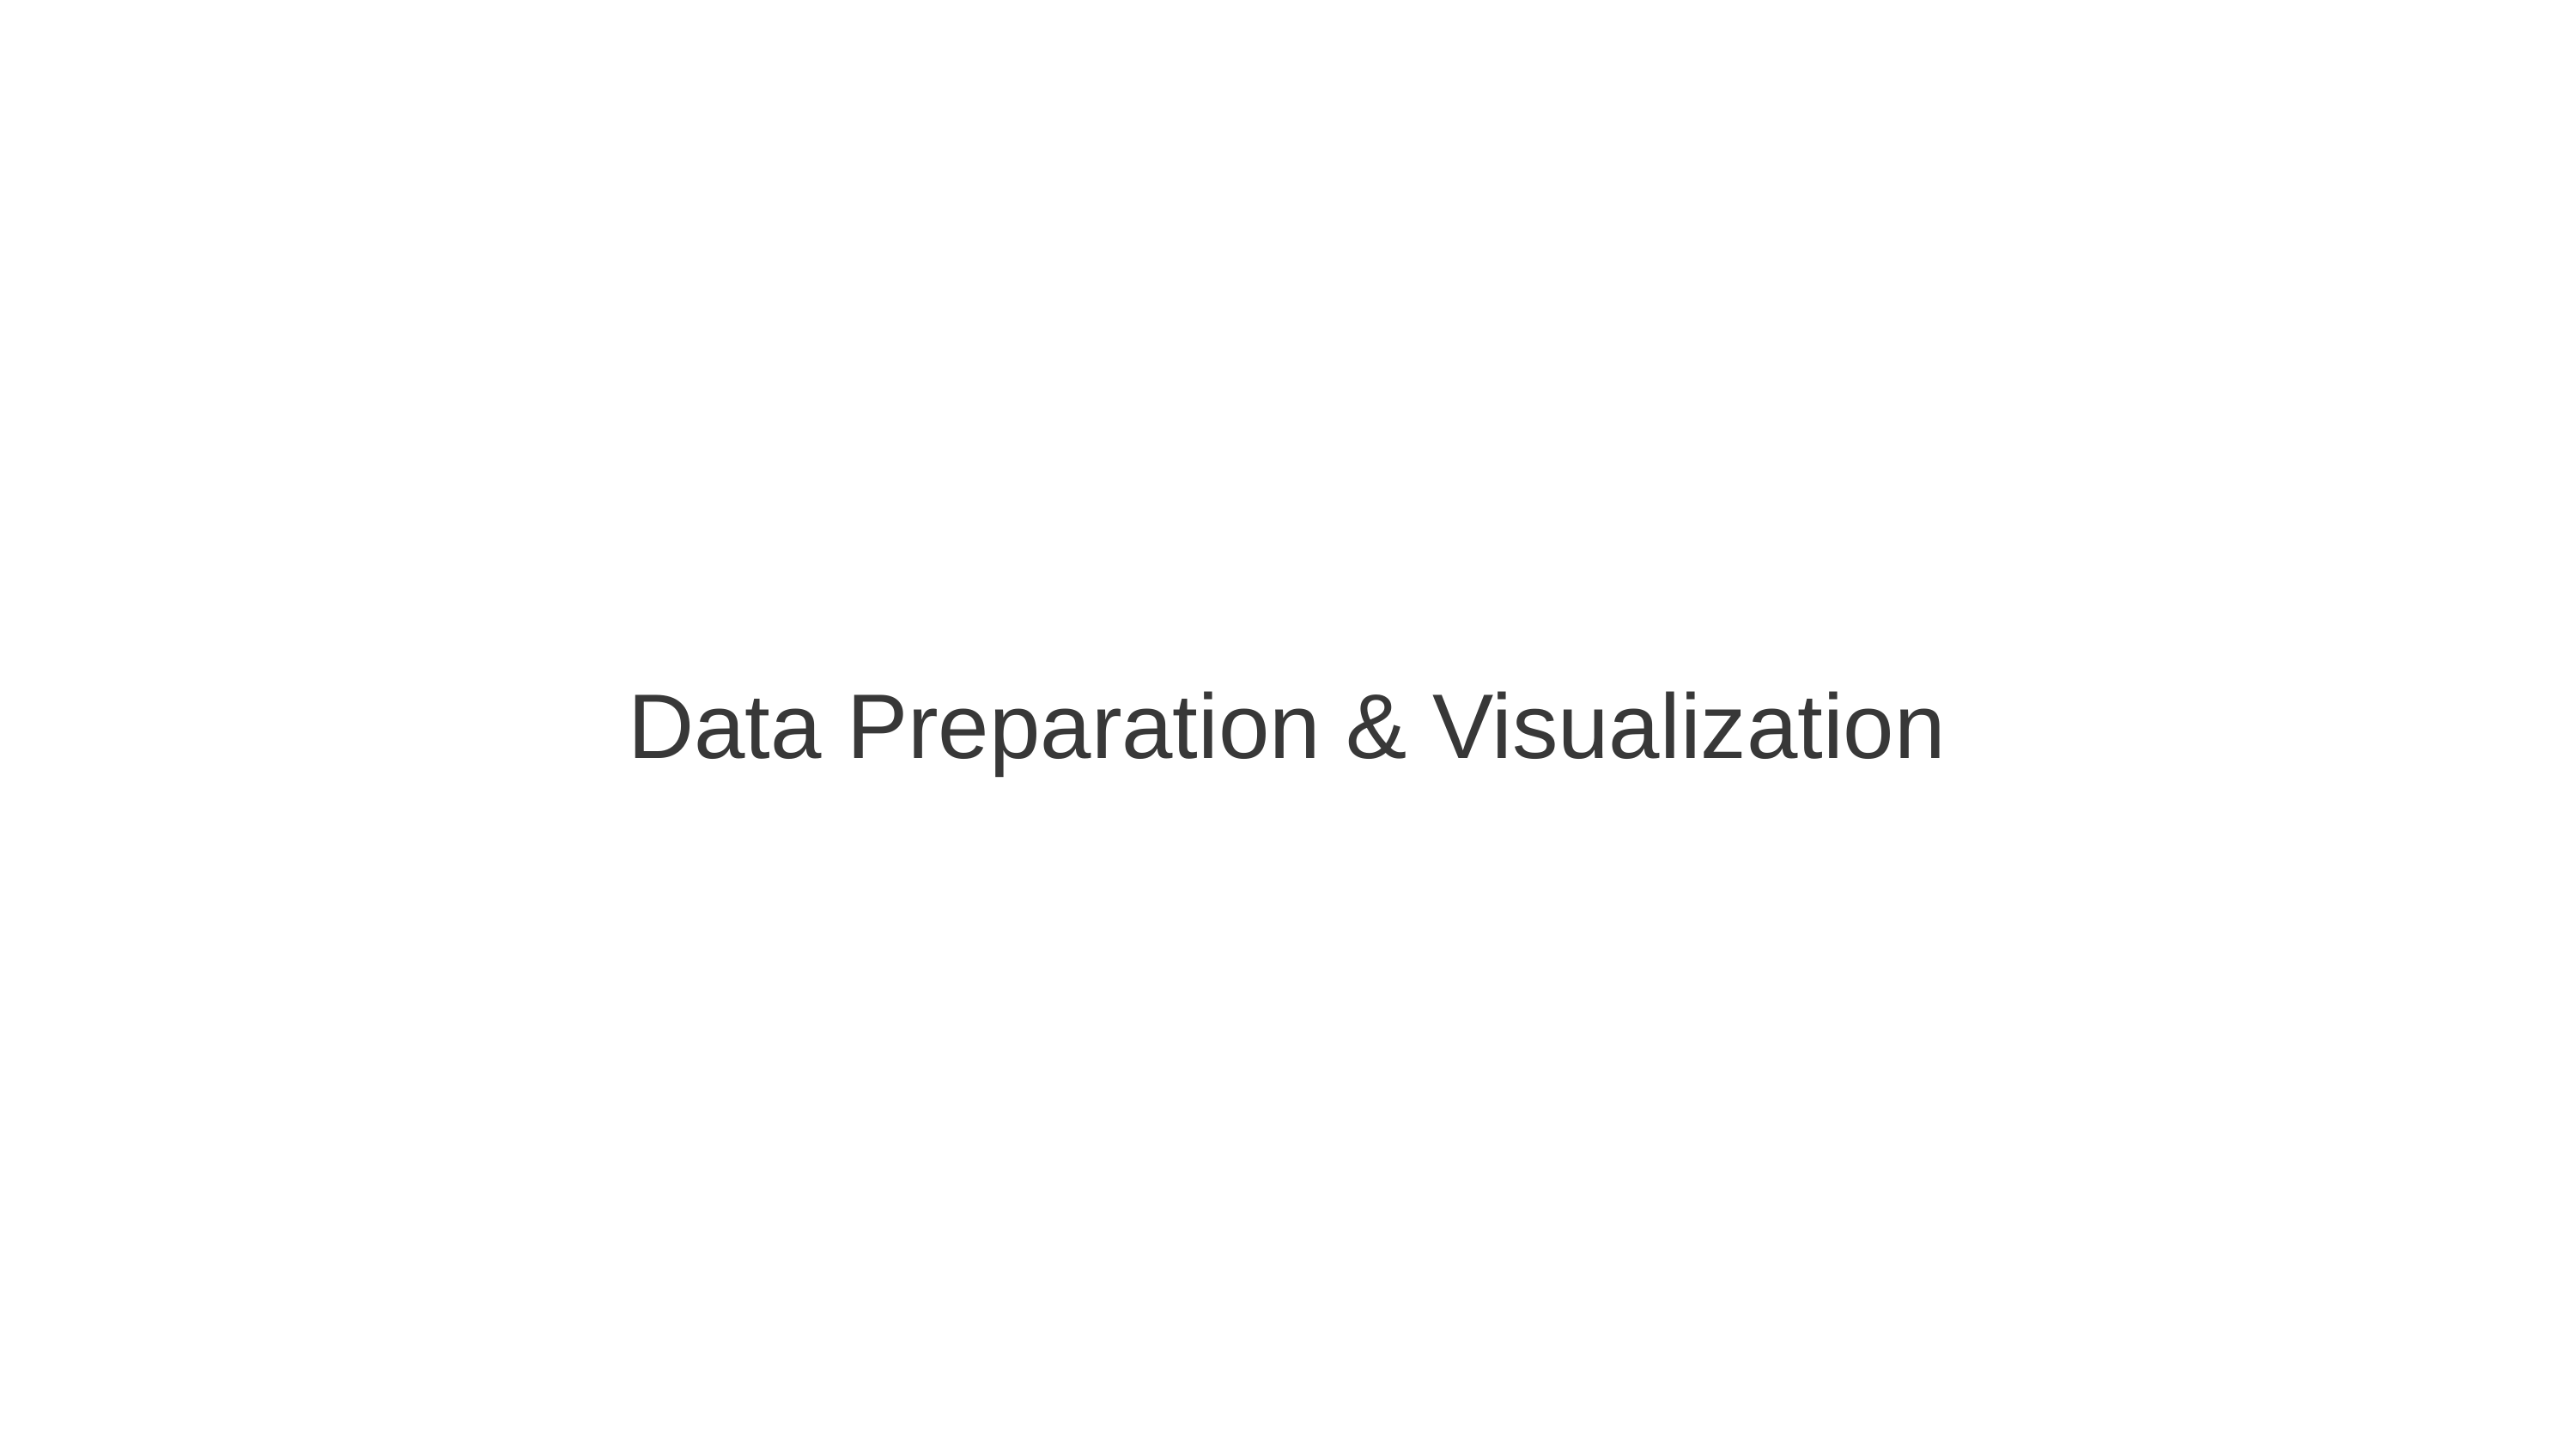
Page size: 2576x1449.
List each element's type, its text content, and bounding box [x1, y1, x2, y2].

text_box Data Preparation & Visualization [628, 661, 1948, 778]
